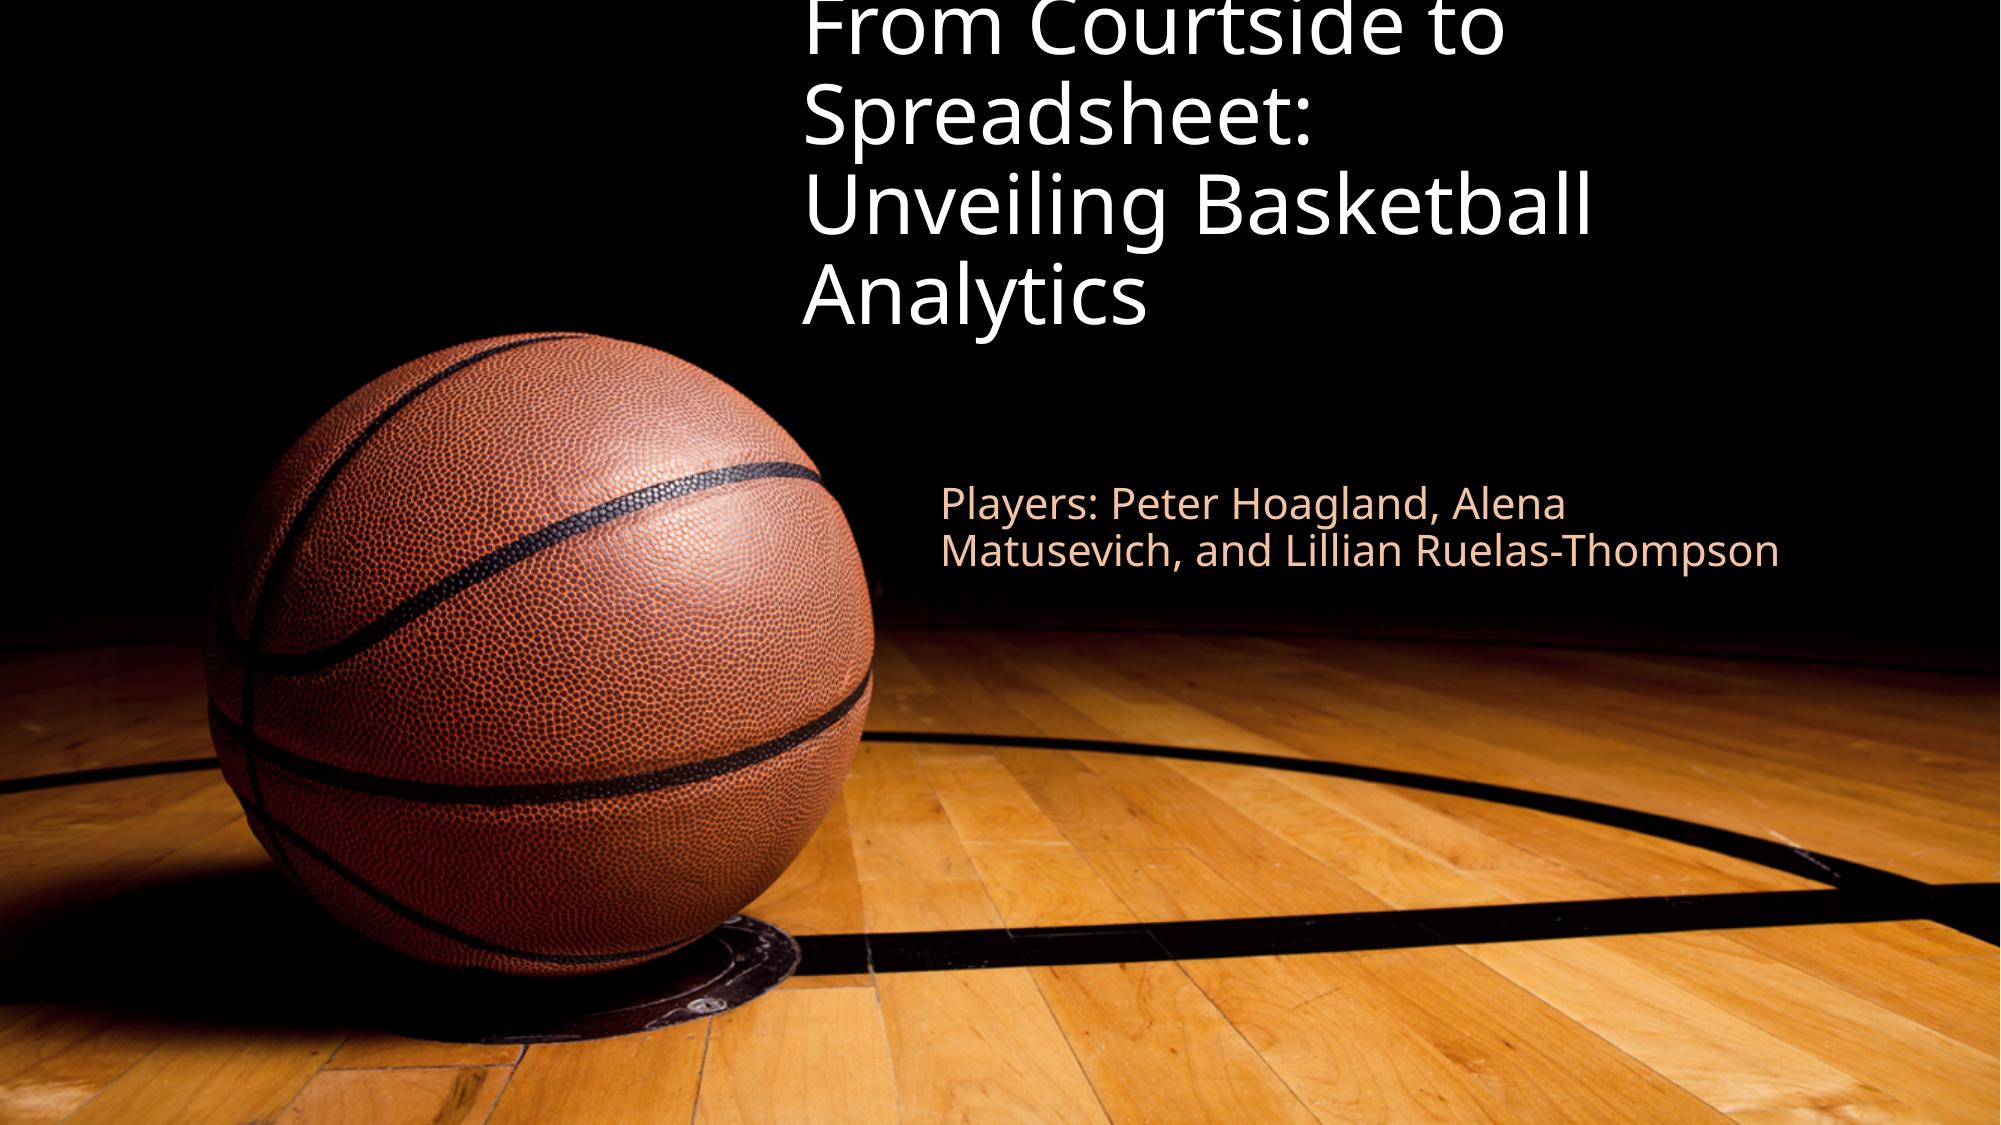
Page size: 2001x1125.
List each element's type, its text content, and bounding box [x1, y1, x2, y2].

title From Courtside to Spreadsheet: Unveiling Basketball Analytics [787, 99, 1950, 350]
picture [0, 0, 2001, 1125]
subtitle Players: Peter Hoagland, Alena Matusevich, and Lillian Ruelas-Thompson [924, 474, 1825, 625]
